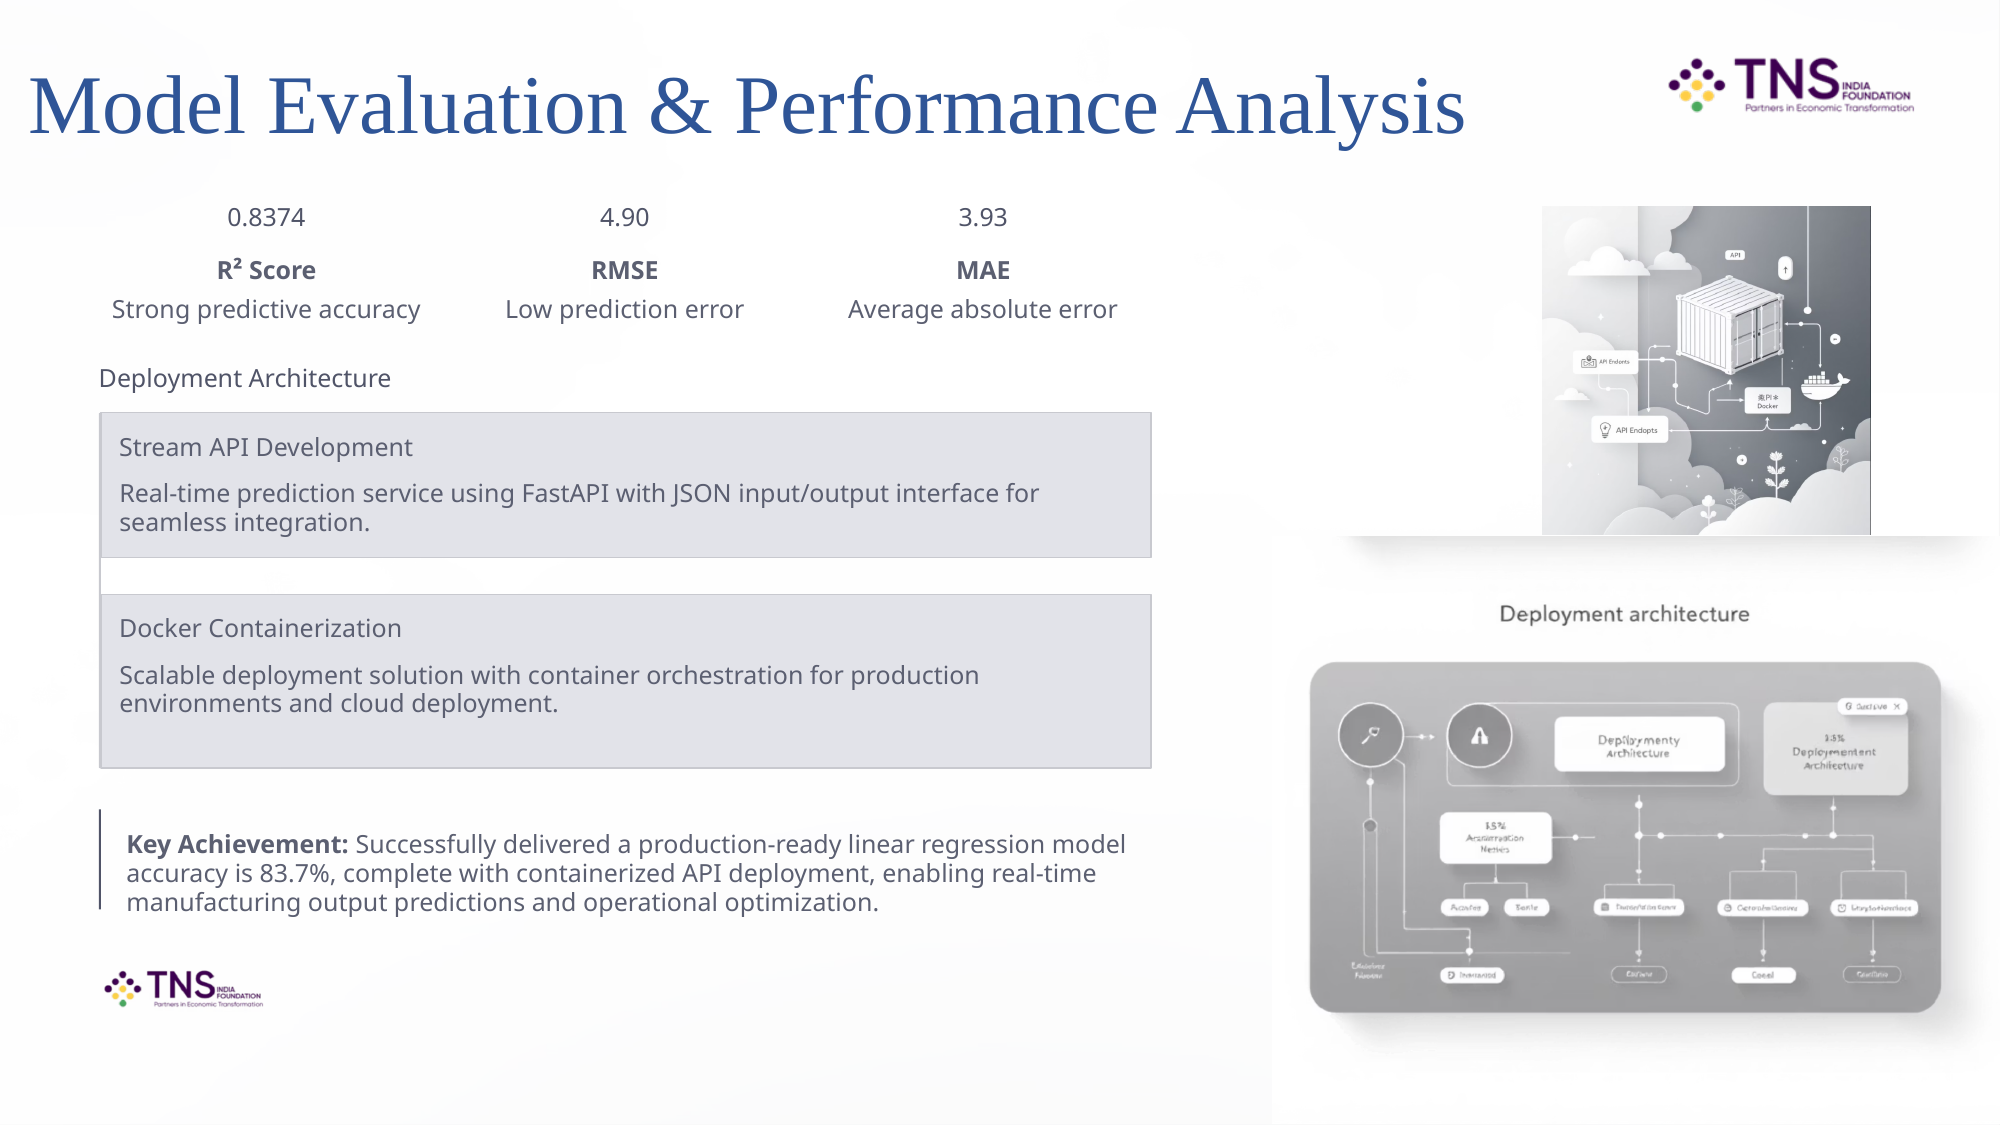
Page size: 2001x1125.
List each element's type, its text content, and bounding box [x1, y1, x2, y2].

text_box 0.8374 [98, 203, 435, 233]
text_box Stream API Development [119, 432, 393, 461]
text_box [100, 412, 1152, 558]
text_box RMSE [510, 255, 740, 285]
text_box Docker Containerization [119, 613, 382, 643]
text_box Model Evaluation & Performance Analysis [14, 0, 1723, 203]
text_box MAE [868, 255, 1099, 285]
text_box Real-time prediction service using FastAPI with JSON input/output interface for seamless integration. [119, 479, 1099, 538]
text_box 4.90 [457, 203, 793, 233]
text_box Key Achievement: Successfully delivered a production-ready linear regression model accuracy is 83.7%, complete with containerized API deployment, enabling real-time manufacturing output predictions and operational optimization. [126, 830, 1152, 889]
text_box Deployment Architecture [98, 363, 375, 393]
text_box Average absolute error [815, 295, 1151, 325]
text_box [100, 594, 1152, 769]
text_box Strong predictive accuracy [98, 295, 435, 325]
text_box R² Score [151, 255, 382, 285]
picture [1271, 536, 2000, 1124]
picture [1542, 206, 1871, 535]
picture [1659, 0, 1919, 172]
text_box Scalable deployment solution with container orchestration for production environments and cloud deployment. [119, 660, 1108, 749]
text_box Low prediction error [457, 295, 793, 325]
text_box 3.93 [815, 203, 1151, 233]
picture [98, 930, 266, 1048]
